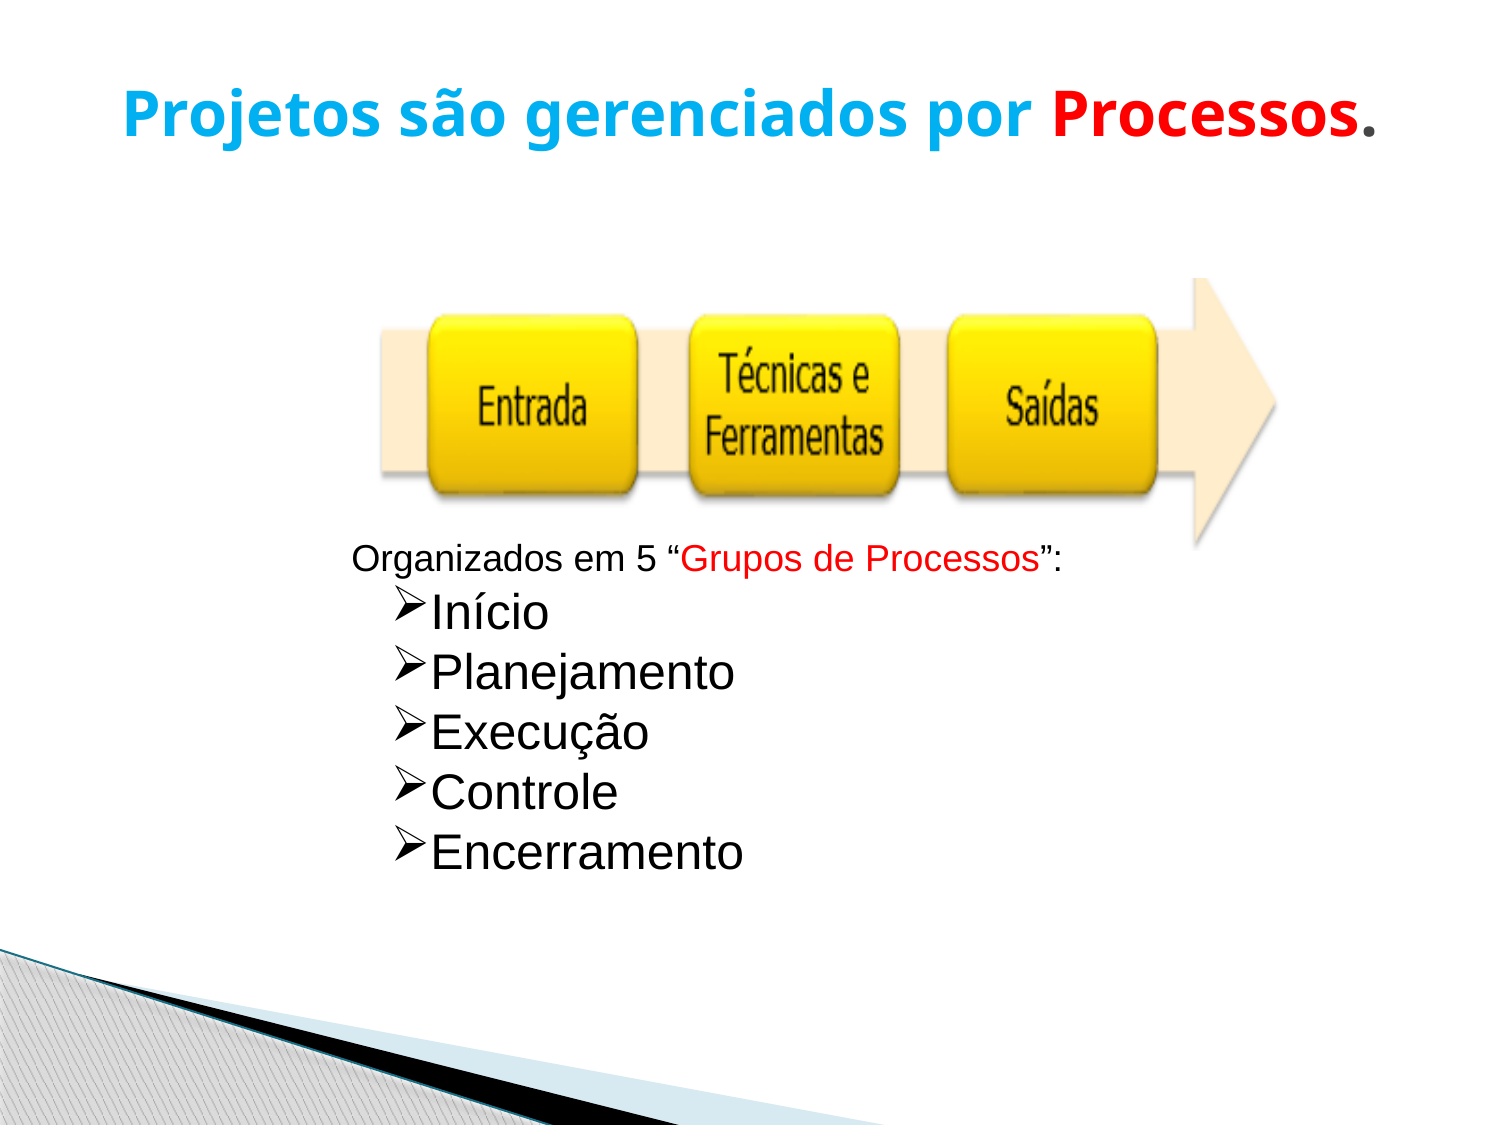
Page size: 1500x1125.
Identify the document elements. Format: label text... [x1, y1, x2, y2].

title Projetos são gerenciados por Processos. [75, 55, 1425, 243]
text_box Organizados em 5 “Grupos de Processos”: Início Planejamento Execução Controle Encerramento [336, 527, 1306, 887]
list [351, 278, 1306, 551]
